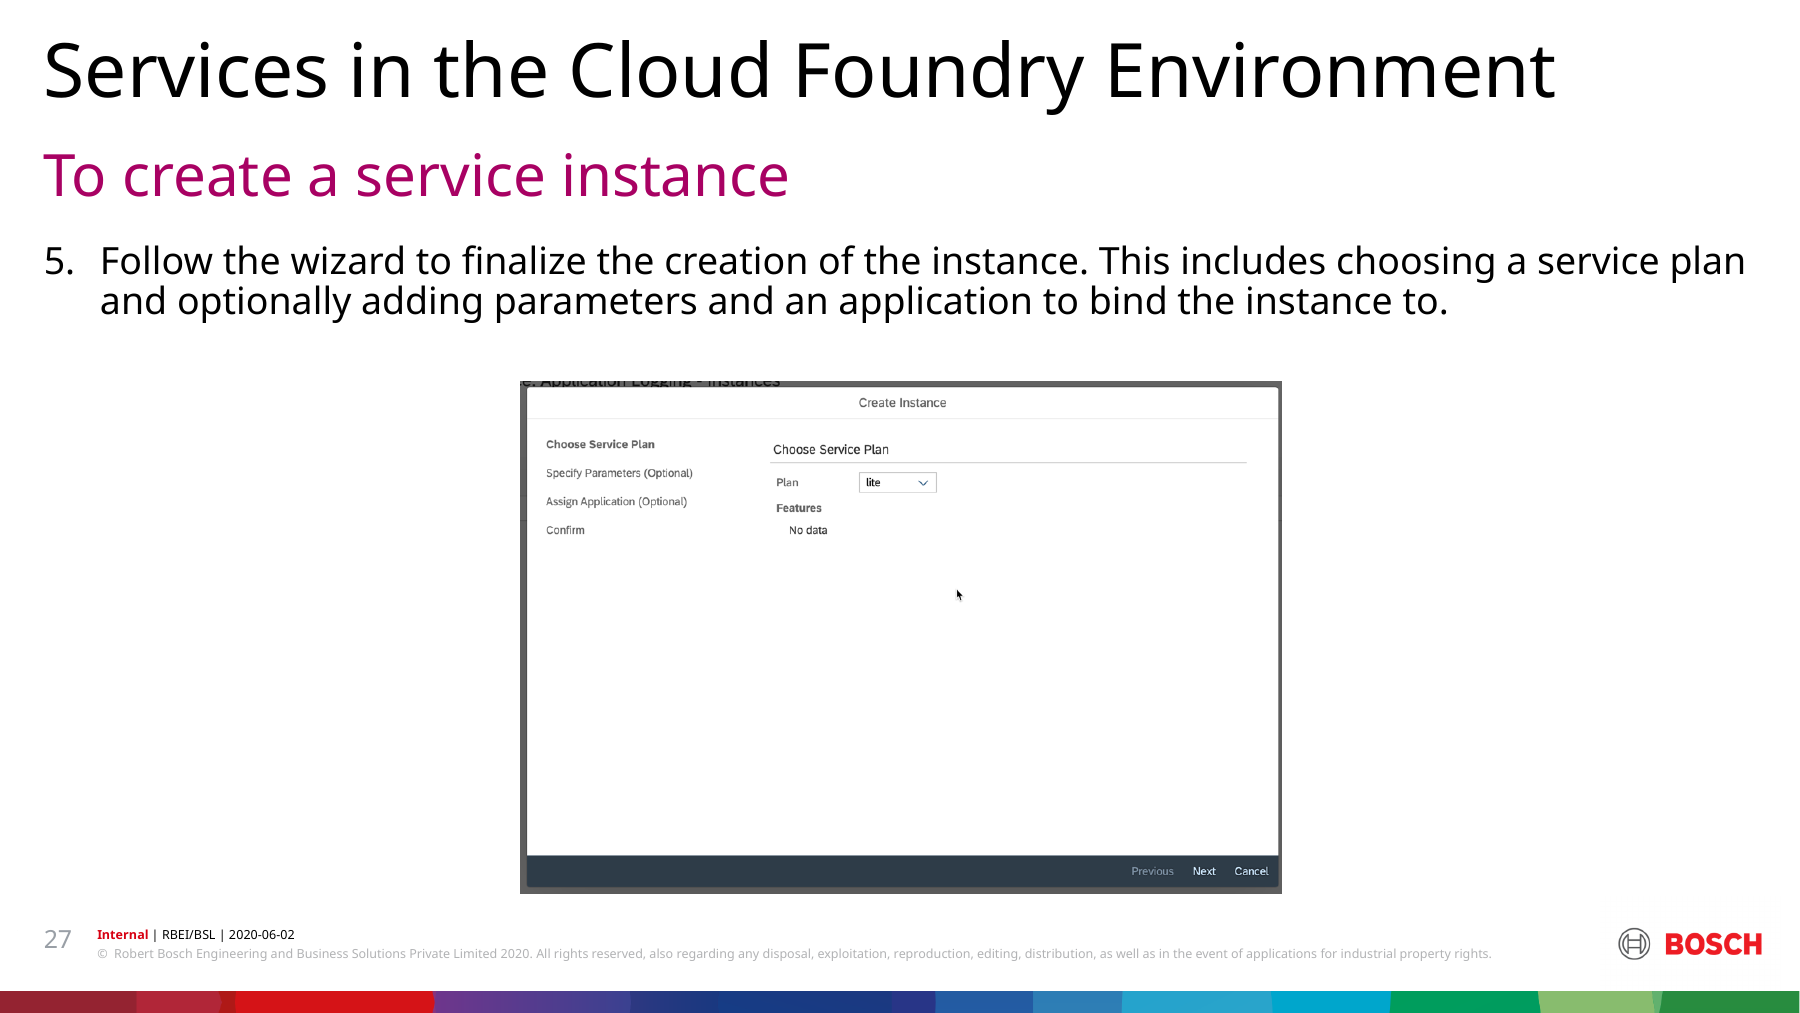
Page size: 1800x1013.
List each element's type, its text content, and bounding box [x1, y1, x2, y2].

text_box Services in the Cloud Foundry Environment [43, 33, 1759, 116]
text_box To create a service instance [43, 147, 1759, 211]
picture [1390, 896, 1800, 1013]
picture [0, 905, 1272, 1013]
title Follow the wizard to finalize the creation of the instance. This includes choosing a service plan and optionally adding parameters and an application to bind the instance to. [43, 242, 1759, 350]
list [520, 380, 1282, 894]
slide_number 27 [43, 923, 92, 991]
